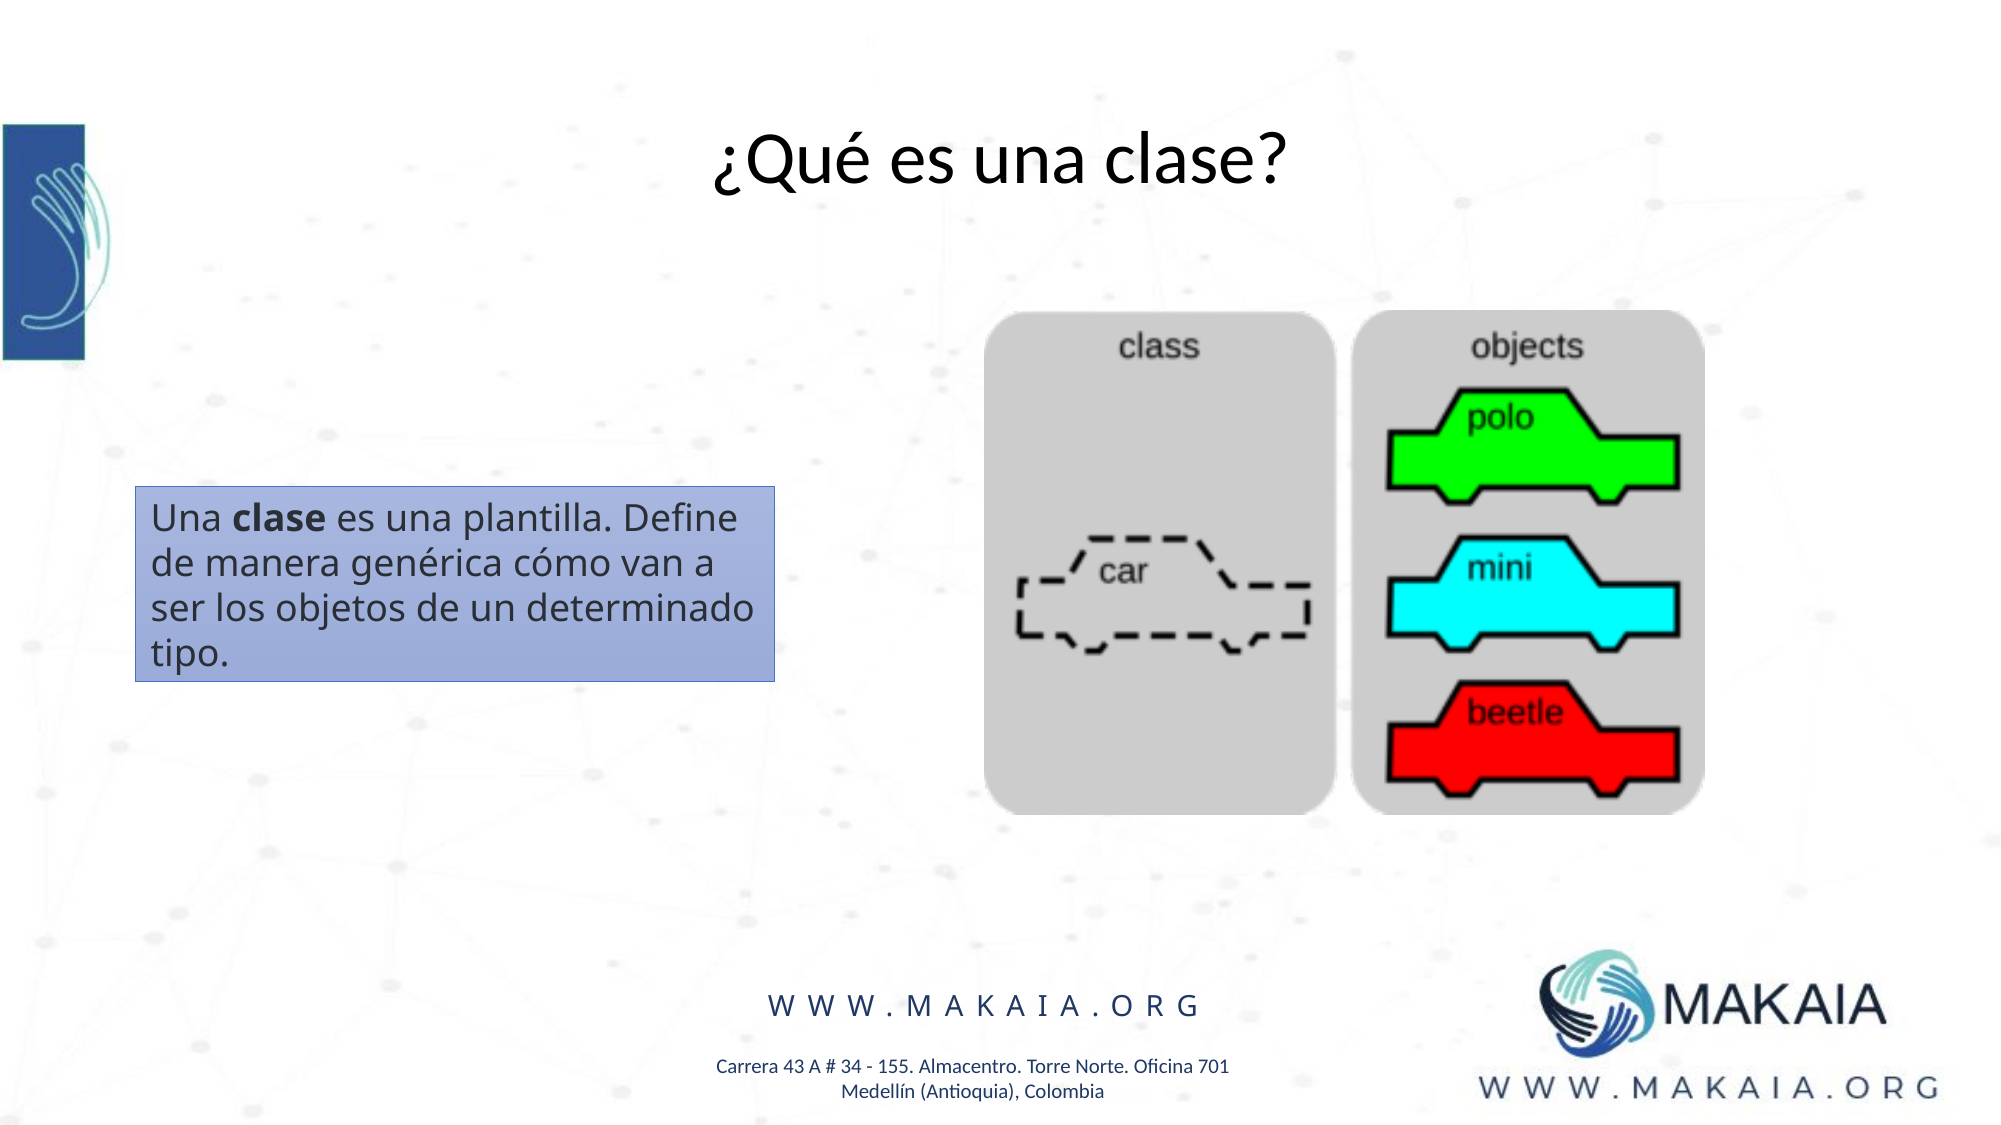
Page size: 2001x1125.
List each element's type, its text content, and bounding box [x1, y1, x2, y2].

text_box Una clase es una plantilla. Define de manera genérica cómo van a ser los objetos de un determinado tipo. [135, 486, 775, 682]
text_box WWW.MAKAIA.ORG [489, 979, 1477, 1030]
text_box Carrera 43 A # 34 - 155. Almacentro. Torre Norte. Oficina 701 Medellín (Antioquia), Colombia [425, 1045, 1521, 1110]
picture [0, 0, 2001, 1125]
text_box ¿Qué es una clase? [543, 100, 1459, 206]
